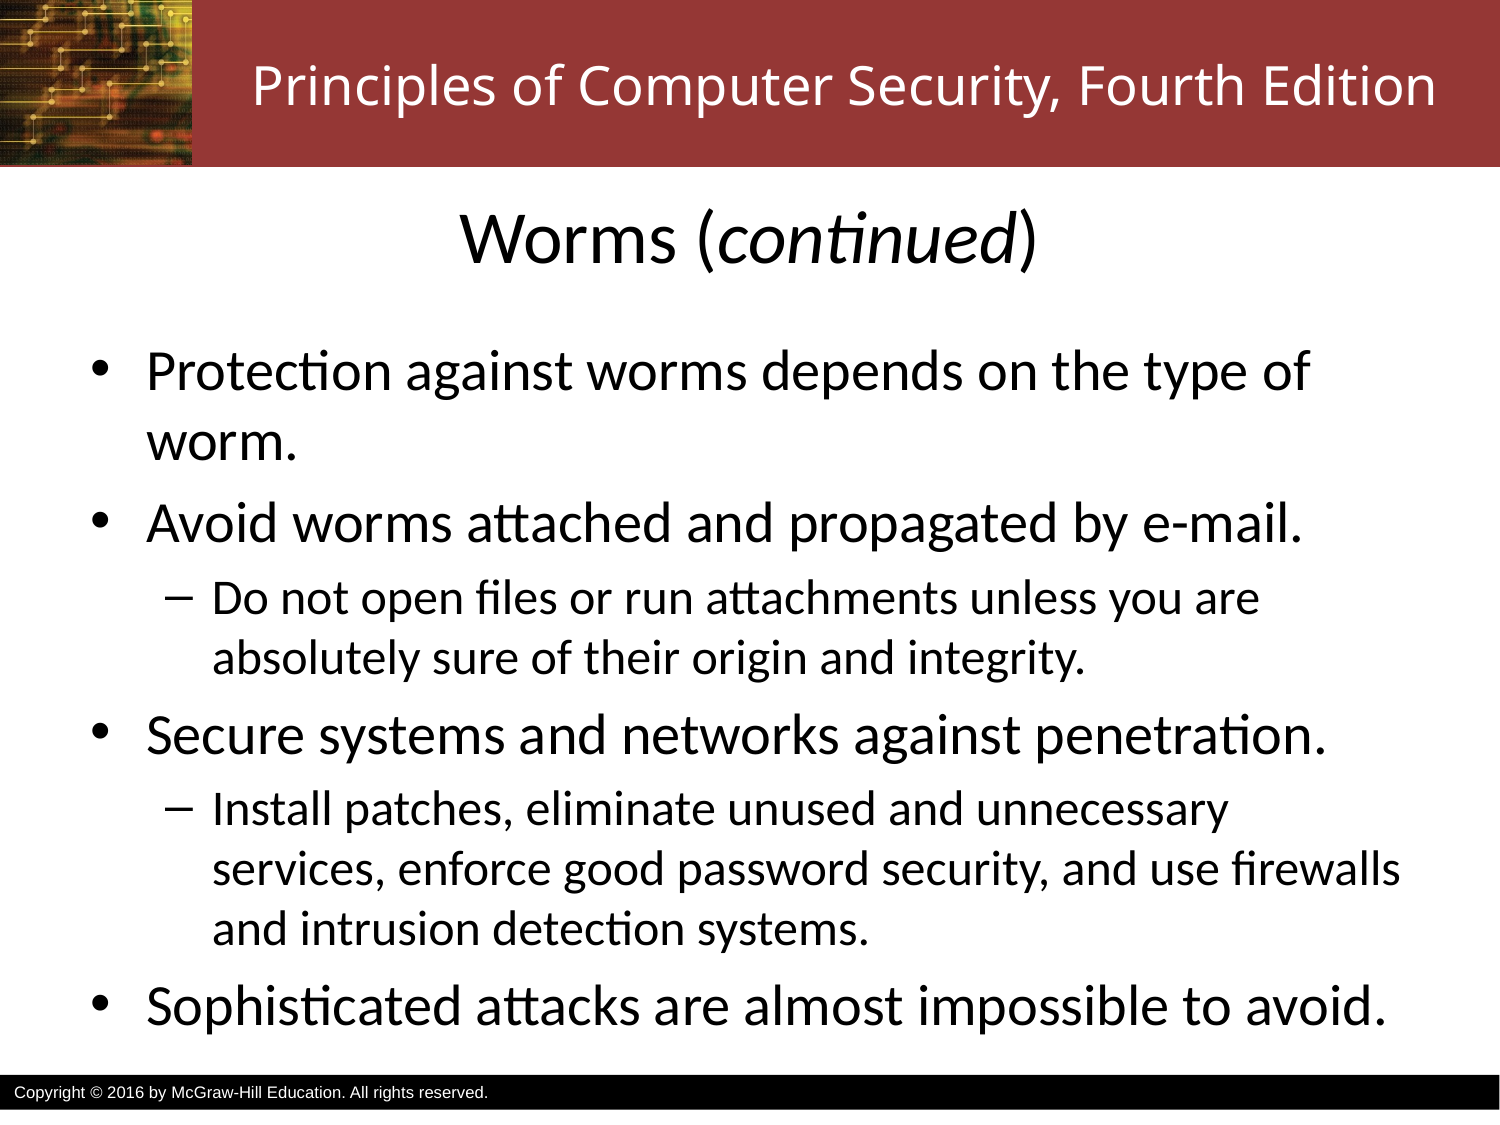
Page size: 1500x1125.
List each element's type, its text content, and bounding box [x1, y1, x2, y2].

title Worms (continued) [75, 181, 1425, 324]
list Protection against worms depends on the type of worm. Avoid worms attached and propagated by e-mail. Do not open files or run attachments unless you are absolutely sure of their origin and integrity. Secure systems and networks against penetration. Install patches, eliminate unused and unnecessary services, enforce good password security, and use firewalls and intrusion detection systems. Sophisticated attacks are almost impossible to avoid. [75, 324, 1425, 1005]
picture [0, 0, 192, 165]
